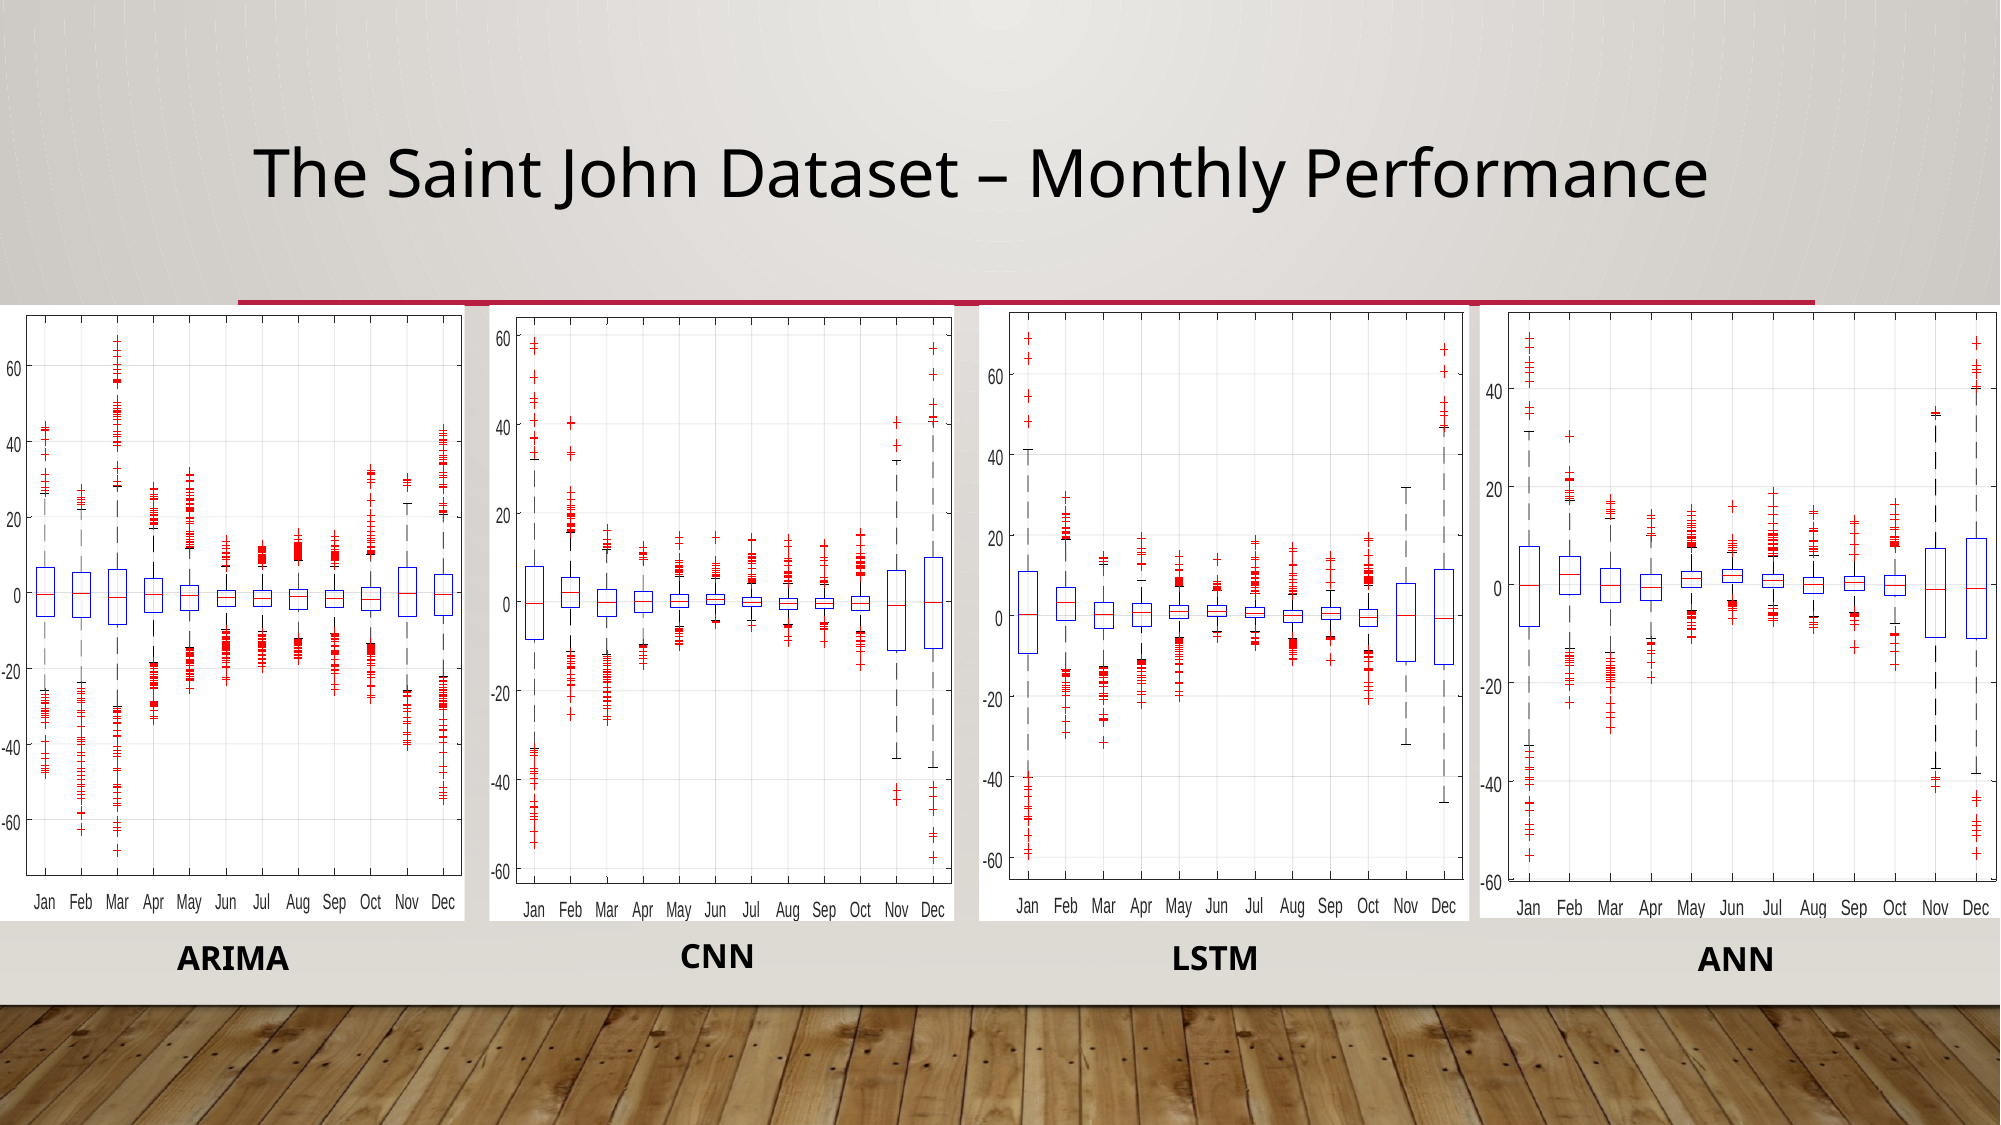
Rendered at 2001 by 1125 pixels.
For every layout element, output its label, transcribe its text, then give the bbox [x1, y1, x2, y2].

text_box CNN [664, 921, 779, 996]
text_box LSTM [1156, 922, 1293, 998]
picture [489, 305, 955, 921]
picture [1479, 305, 2000, 918]
title The Saint John Dataset – Monthly Performance [238, 131, 1814, 305]
picture [0, 1005, 2000, 1125]
picture [0, 305, 465, 921]
picture [979, 305, 1470, 921]
text_box ANN [1682, 922, 1797, 999]
text_box ARIMA [162, 922, 314, 998]
